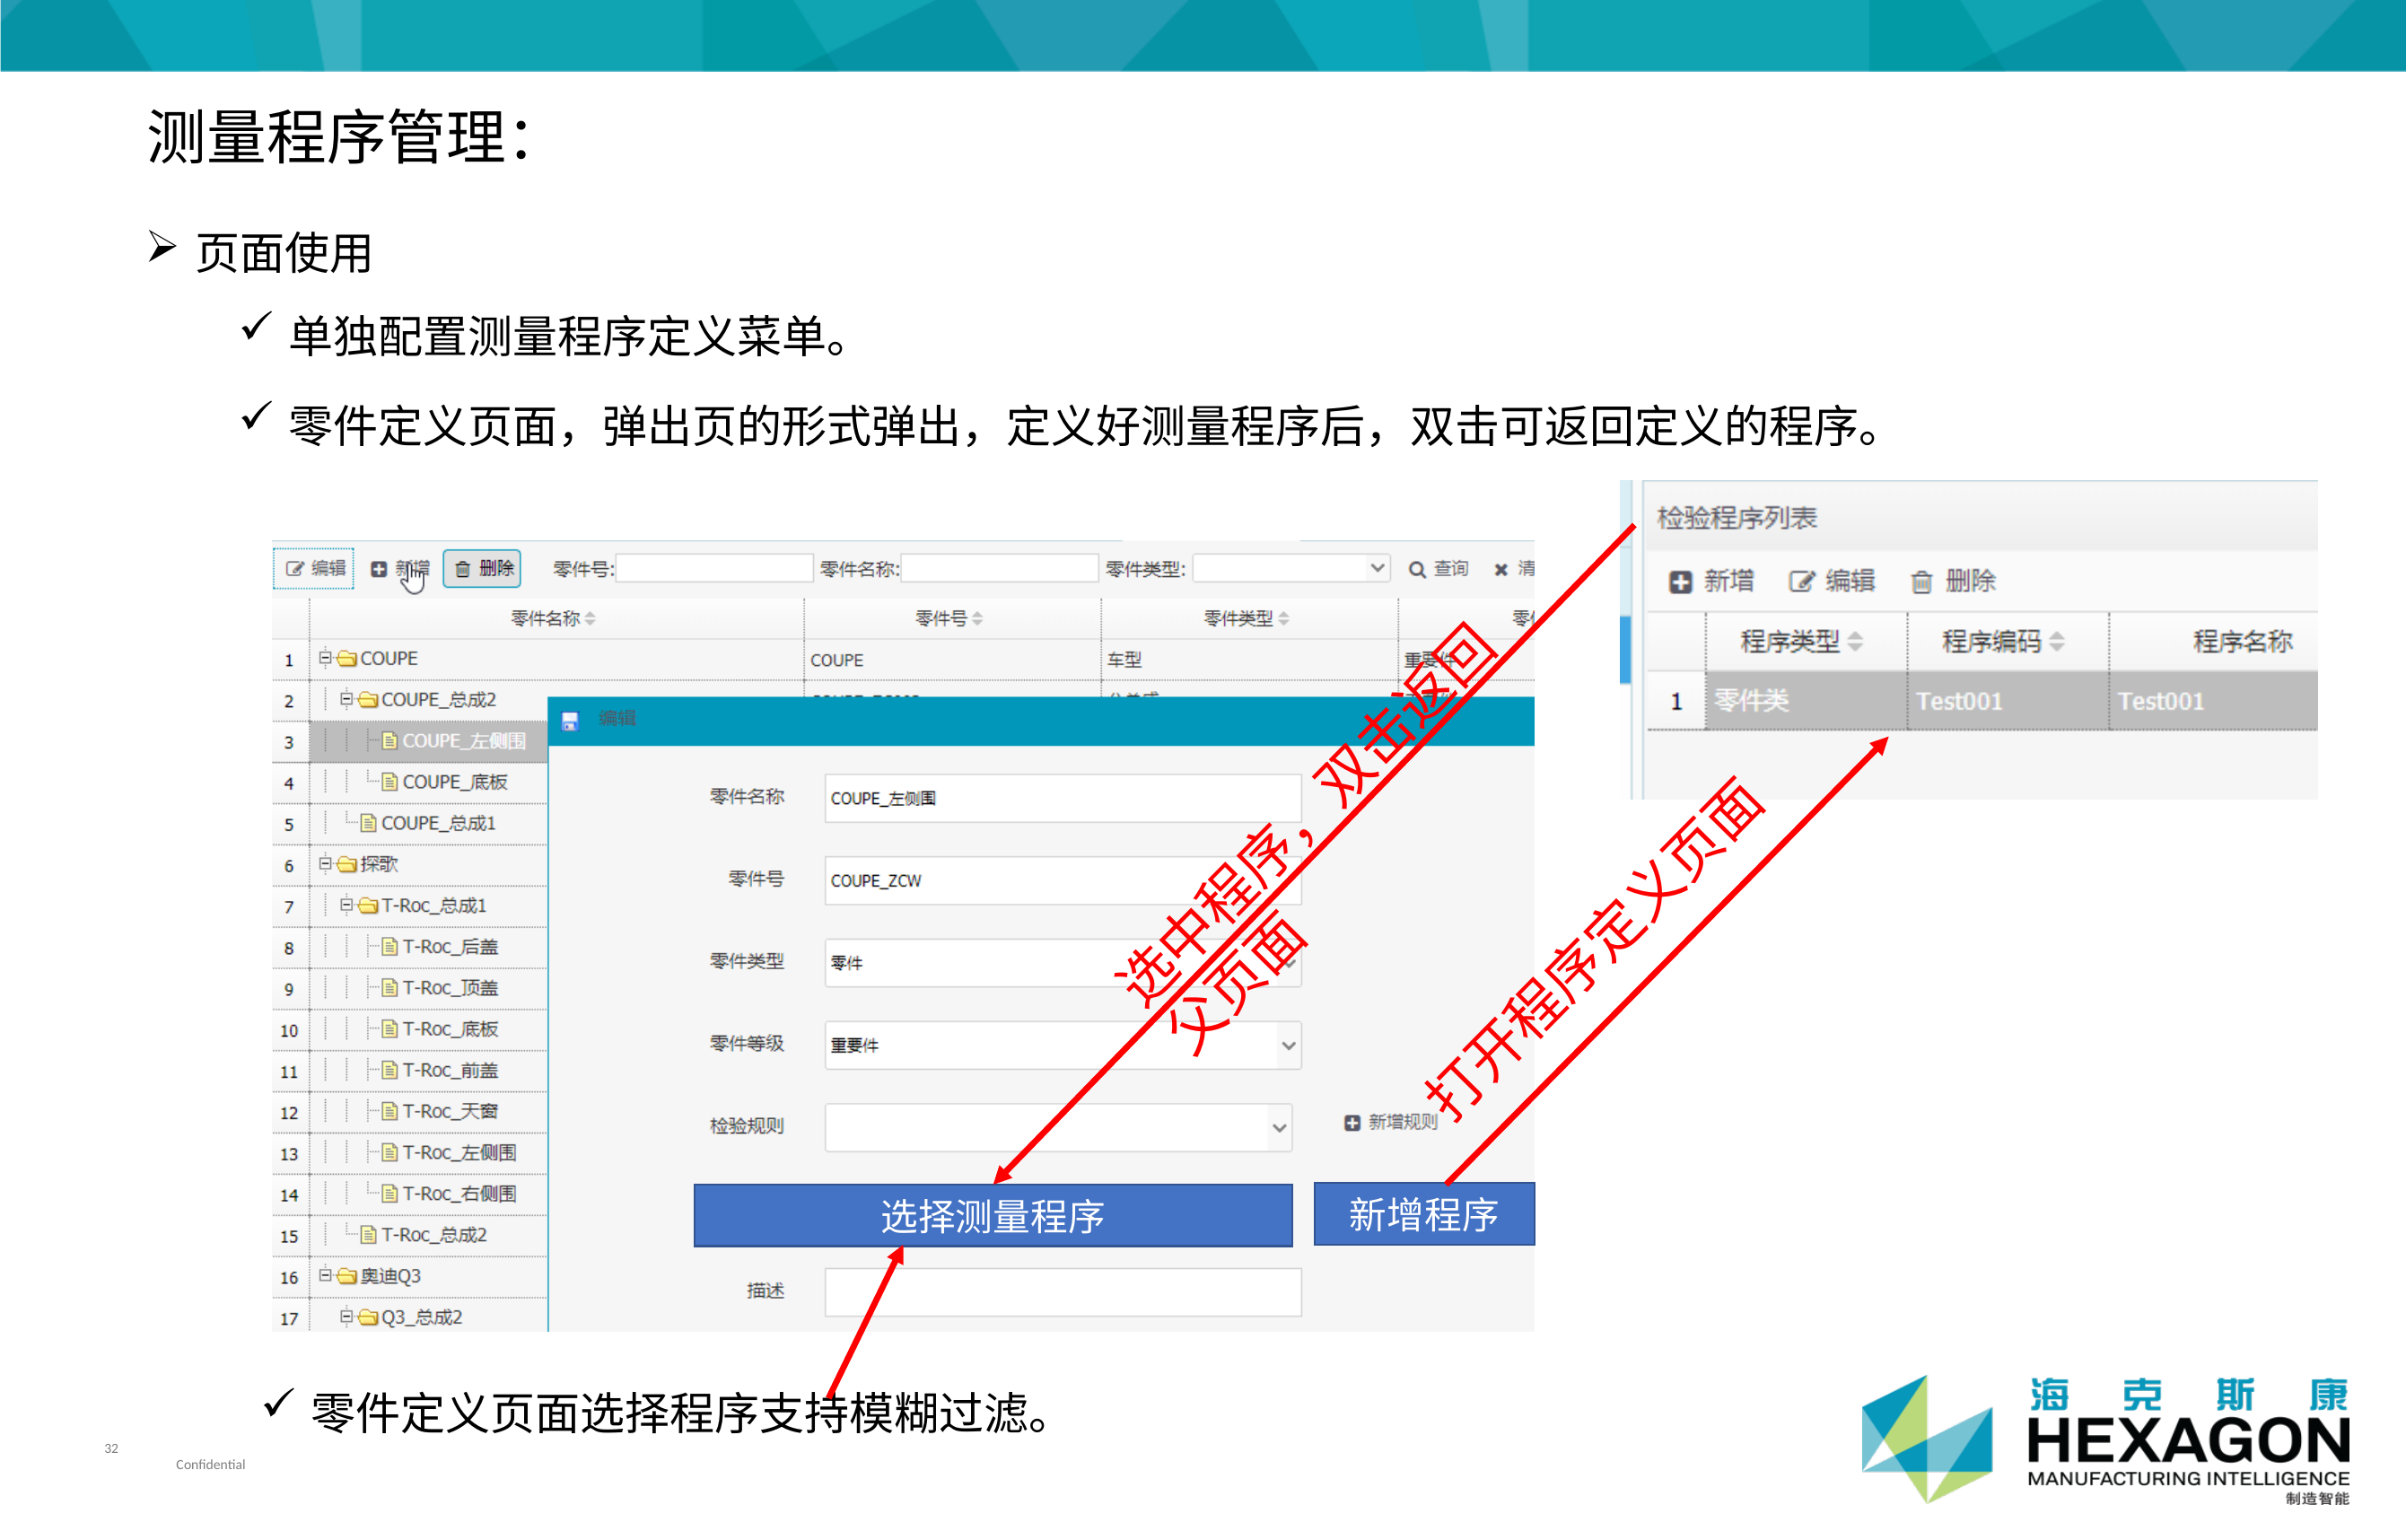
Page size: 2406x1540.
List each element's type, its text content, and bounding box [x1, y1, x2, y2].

picture [271, 540, 1535, 1332]
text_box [993, 524, 1635, 1185]
text_box 零件定义页面，弹出页的形式弹出，定义好测量程序后，双击可返回定义的程序。 [224, 390, 1952, 459]
picture [0, 0, 2406, 72]
text_box 单独配置测量程序定义菜单。 [224, 302, 1028, 369]
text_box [828, 1244, 904, 1398]
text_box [1446, 736, 1889, 1185]
picture [1620, 480, 2318, 800]
text_box 测量程序管理： [134, 92, 581, 179]
text_box 页面使用 [131, 217, 865, 285]
picture [562, 712, 579, 731]
picture [1862, 1375, 2349, 1505]
text_box 零件定义页面选择程序支持模糊过滤。 [247, 1378, 1171, 1447]
picture [599, 711, 635, 725]
